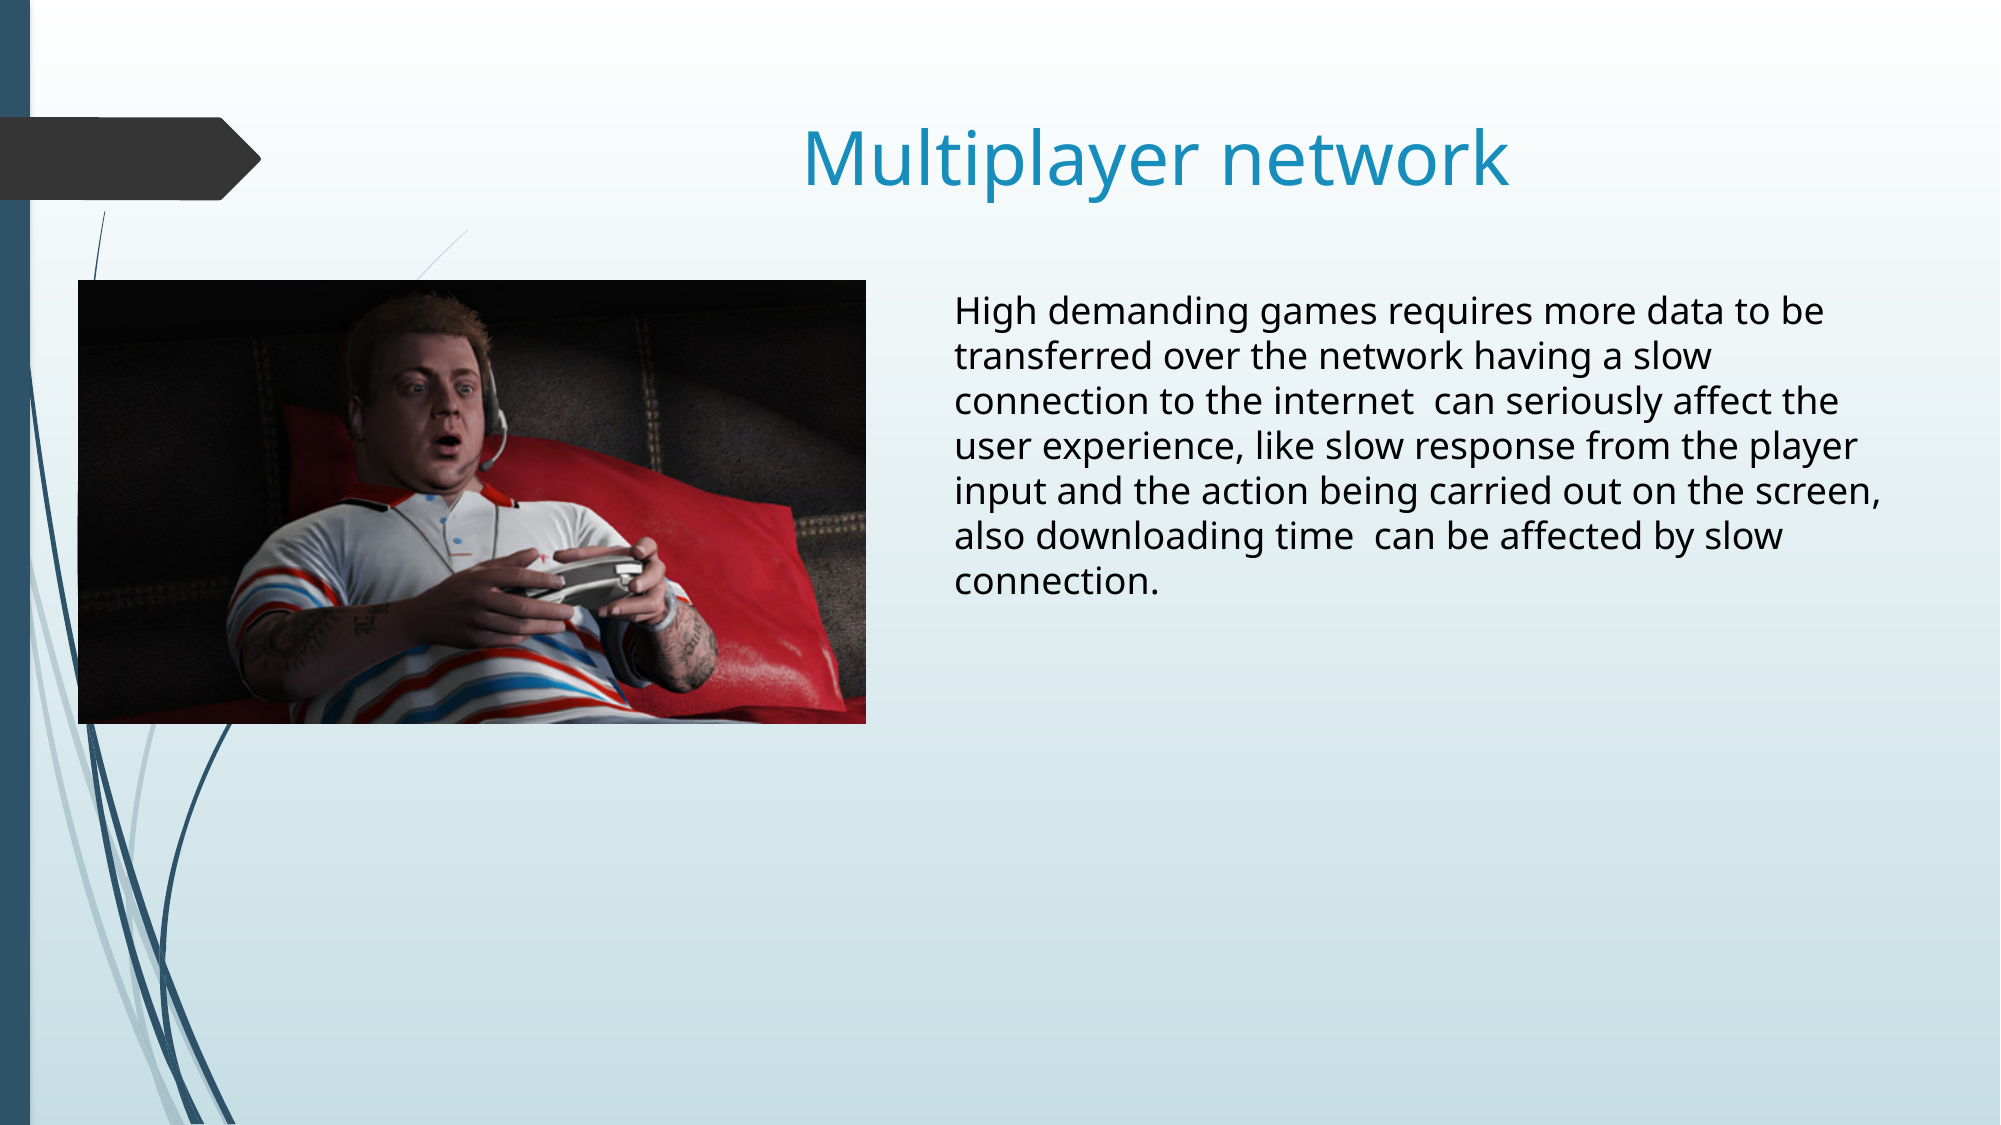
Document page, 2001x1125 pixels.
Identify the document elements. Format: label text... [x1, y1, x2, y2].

picture [78, 280, 866, 724]
text_box High demanding games requires more data to be transferred over the network having a slow connection to the internet can seriously affect the user experience, like slow response from the player input and the action being carried out on the screen, also downloading time can be affected by slow connection. [939, 280, 1933, 610]
title Multiplayer network [425, 102, 1888, 313]
